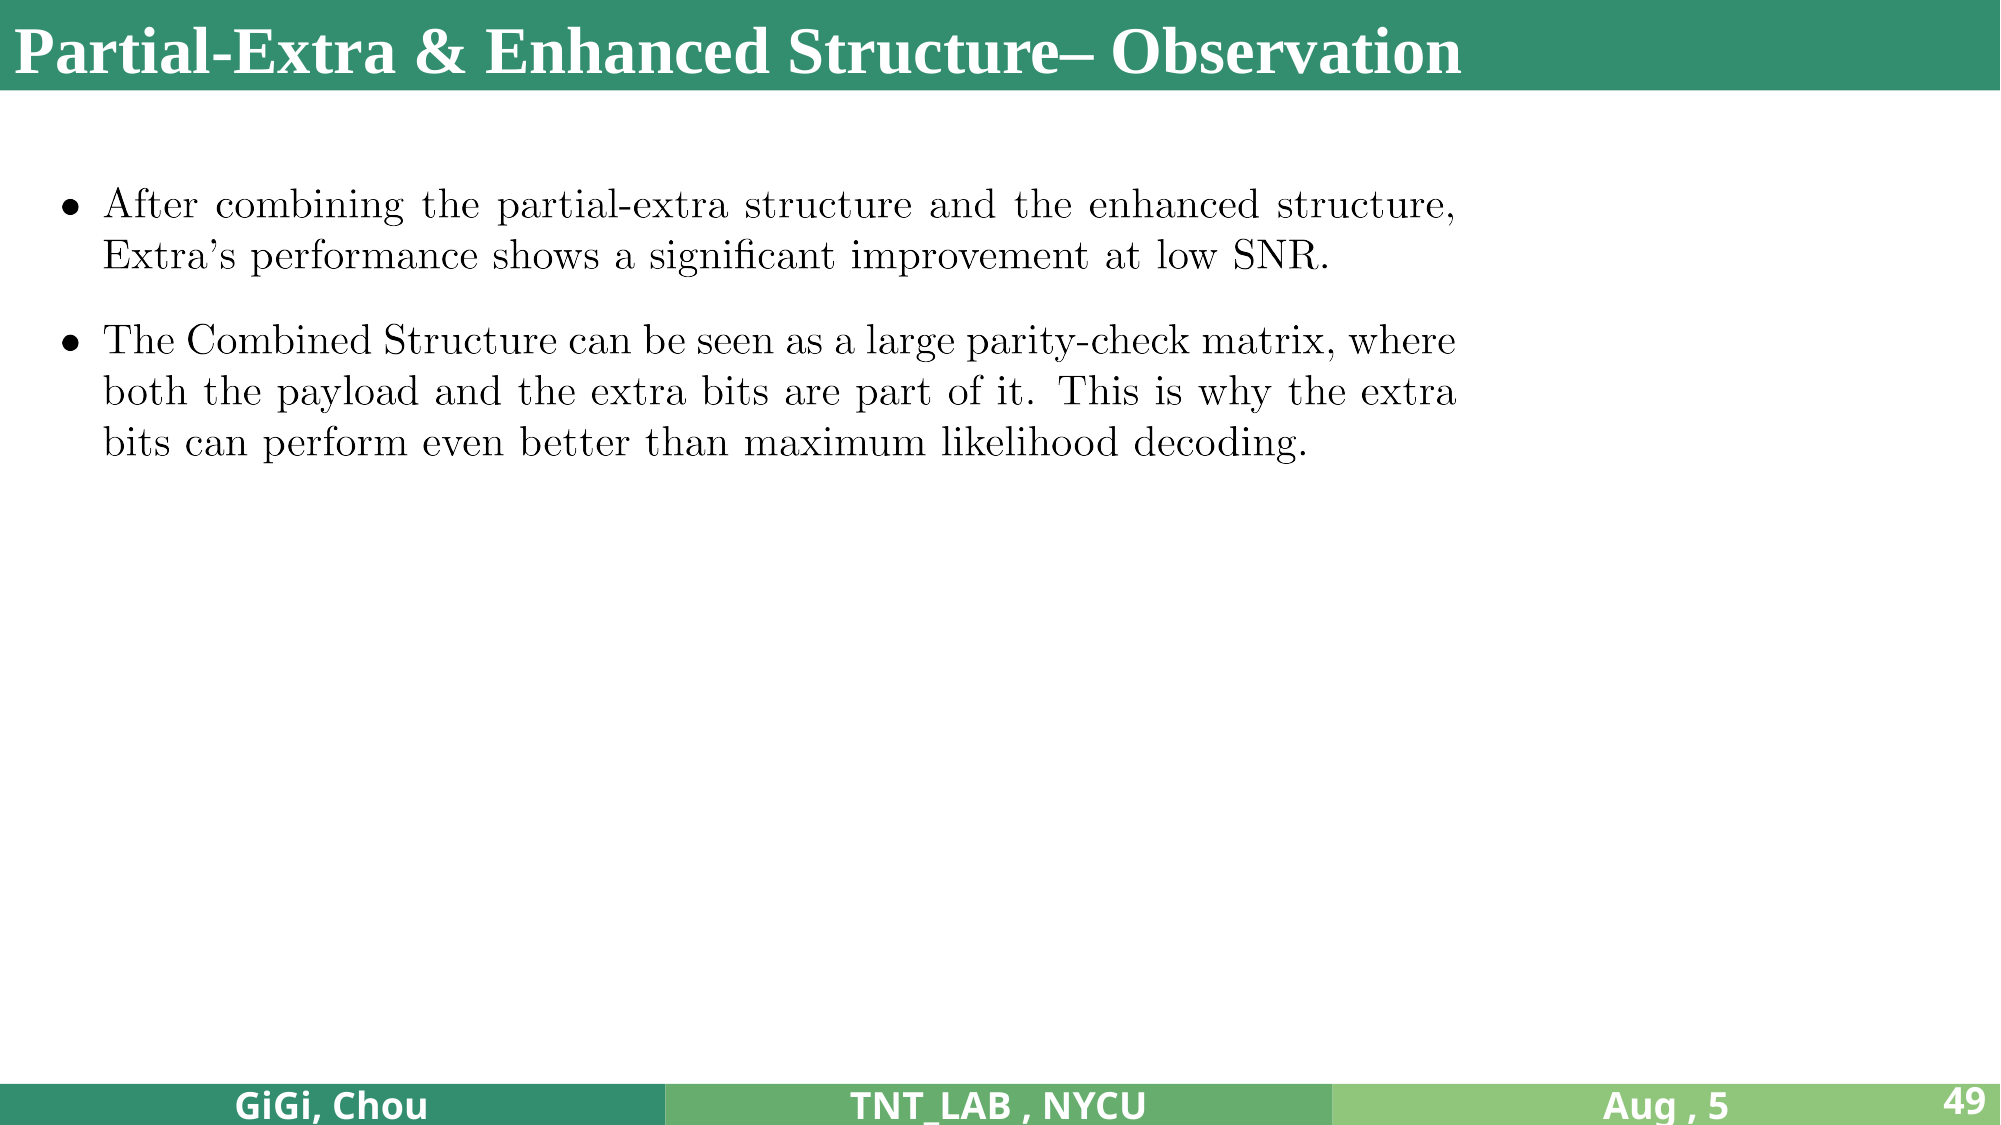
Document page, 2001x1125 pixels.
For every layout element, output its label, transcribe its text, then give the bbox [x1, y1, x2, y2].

text_box Partial-Extra & Enhanced Structure– Observation [0, 0, 1746, 95]
slide_number 49 [1551, 1083, 2000, 1121]
picture [61, 187, 1457, 464]
